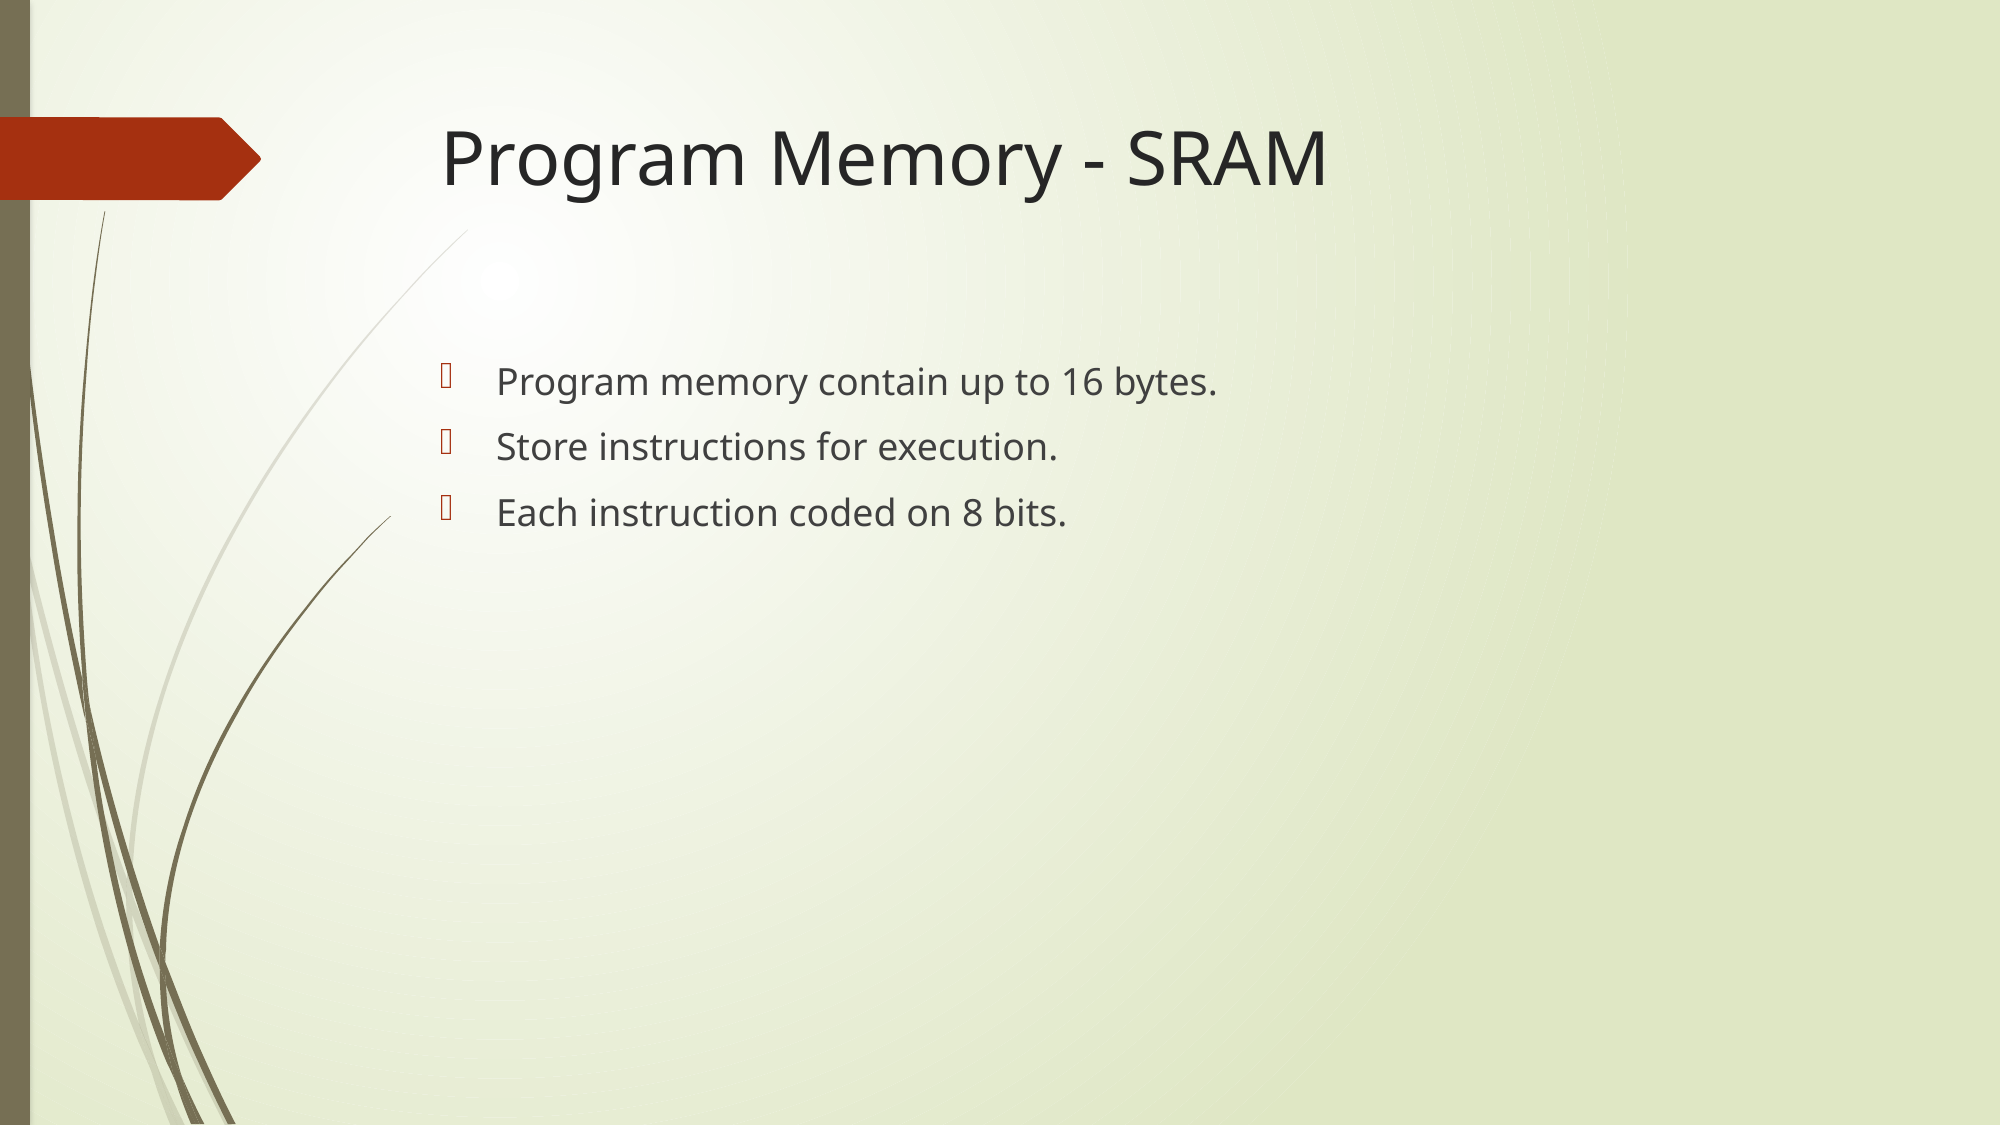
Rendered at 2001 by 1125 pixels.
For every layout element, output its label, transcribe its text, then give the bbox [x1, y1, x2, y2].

list Program memory contain up to 16 bytes. Store instructions for execution. Each instruction coded on 8 bits. [424, 350, 1888, 970]
title Program Memory - SRAM [425, 102, 1888, 313]
